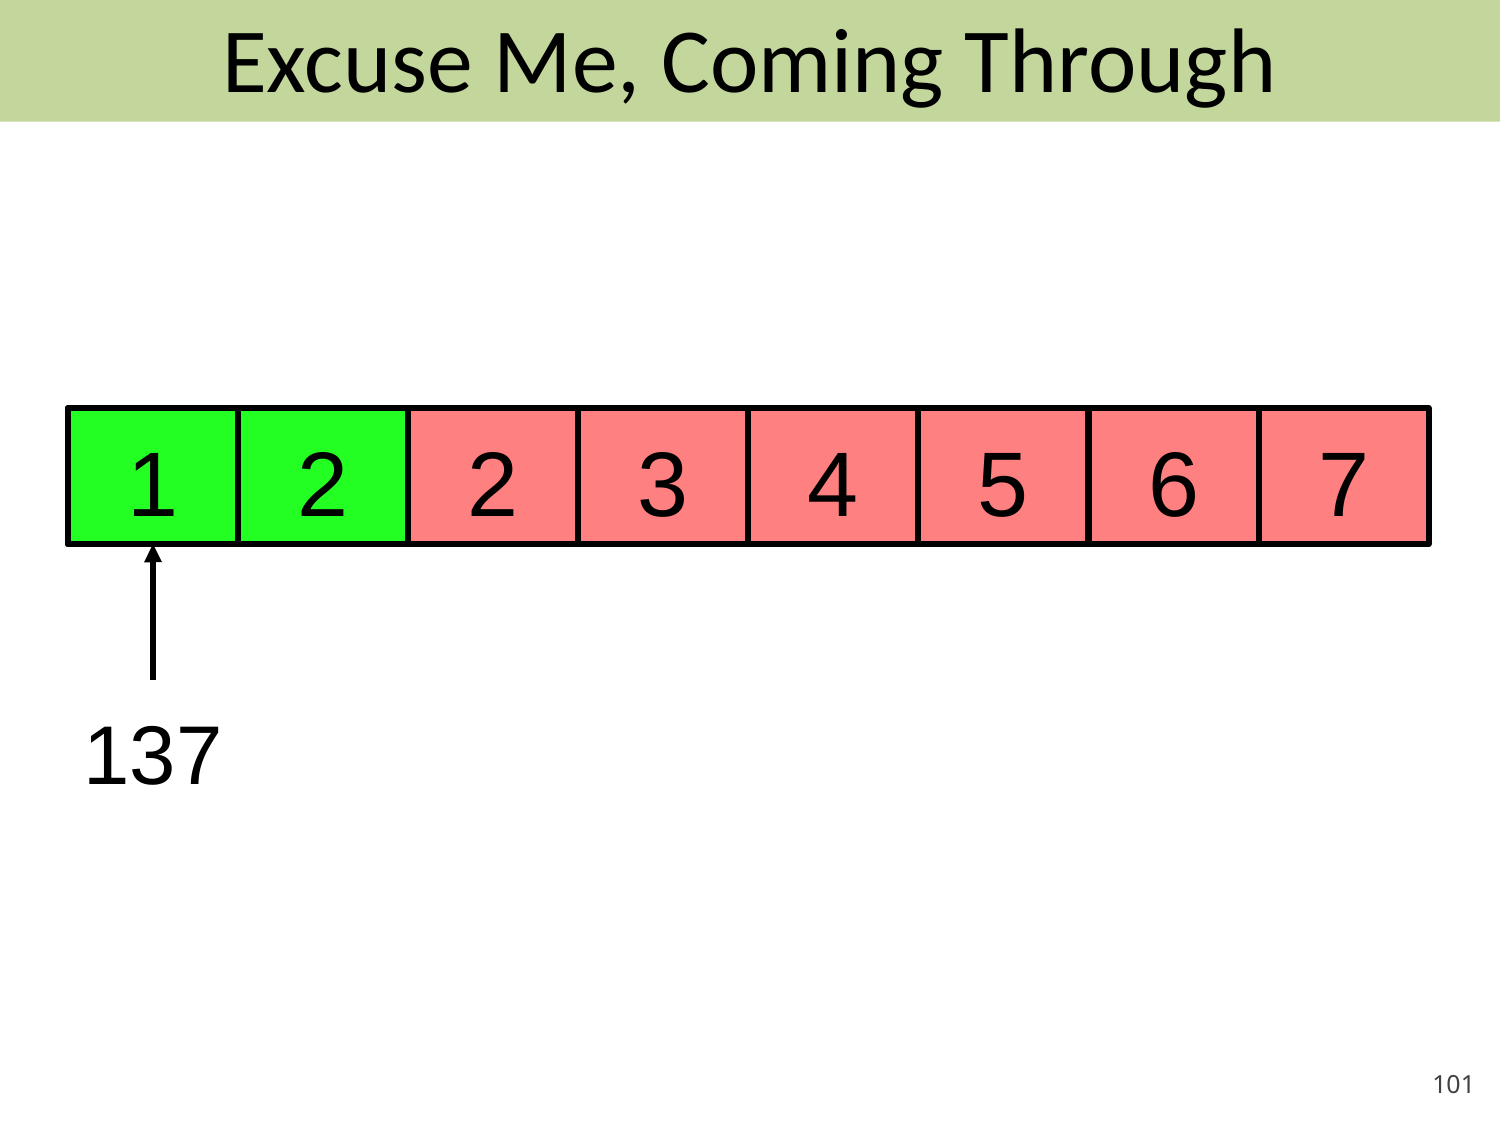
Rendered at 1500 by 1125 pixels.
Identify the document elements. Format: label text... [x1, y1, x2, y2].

text_box 4 [748, 408, 918, 545]
text_box 7 [1258, 408, 1429, 545]
text_box 1 [67, 408, 237, 545]
text_box 3 [578, 408, 748, 545]
title Excuse Me, Coming Through [75, 0, 1425, 113]
text_box 5 [918, 408, 1088, 545]
text_box 2 [408, 408, 578, 545]
text_box 2 [237, 408, 408, 545]
text_box 137 [34, 680, 273, 817]
text_box 6 [1088, 408, 1258, 545]
